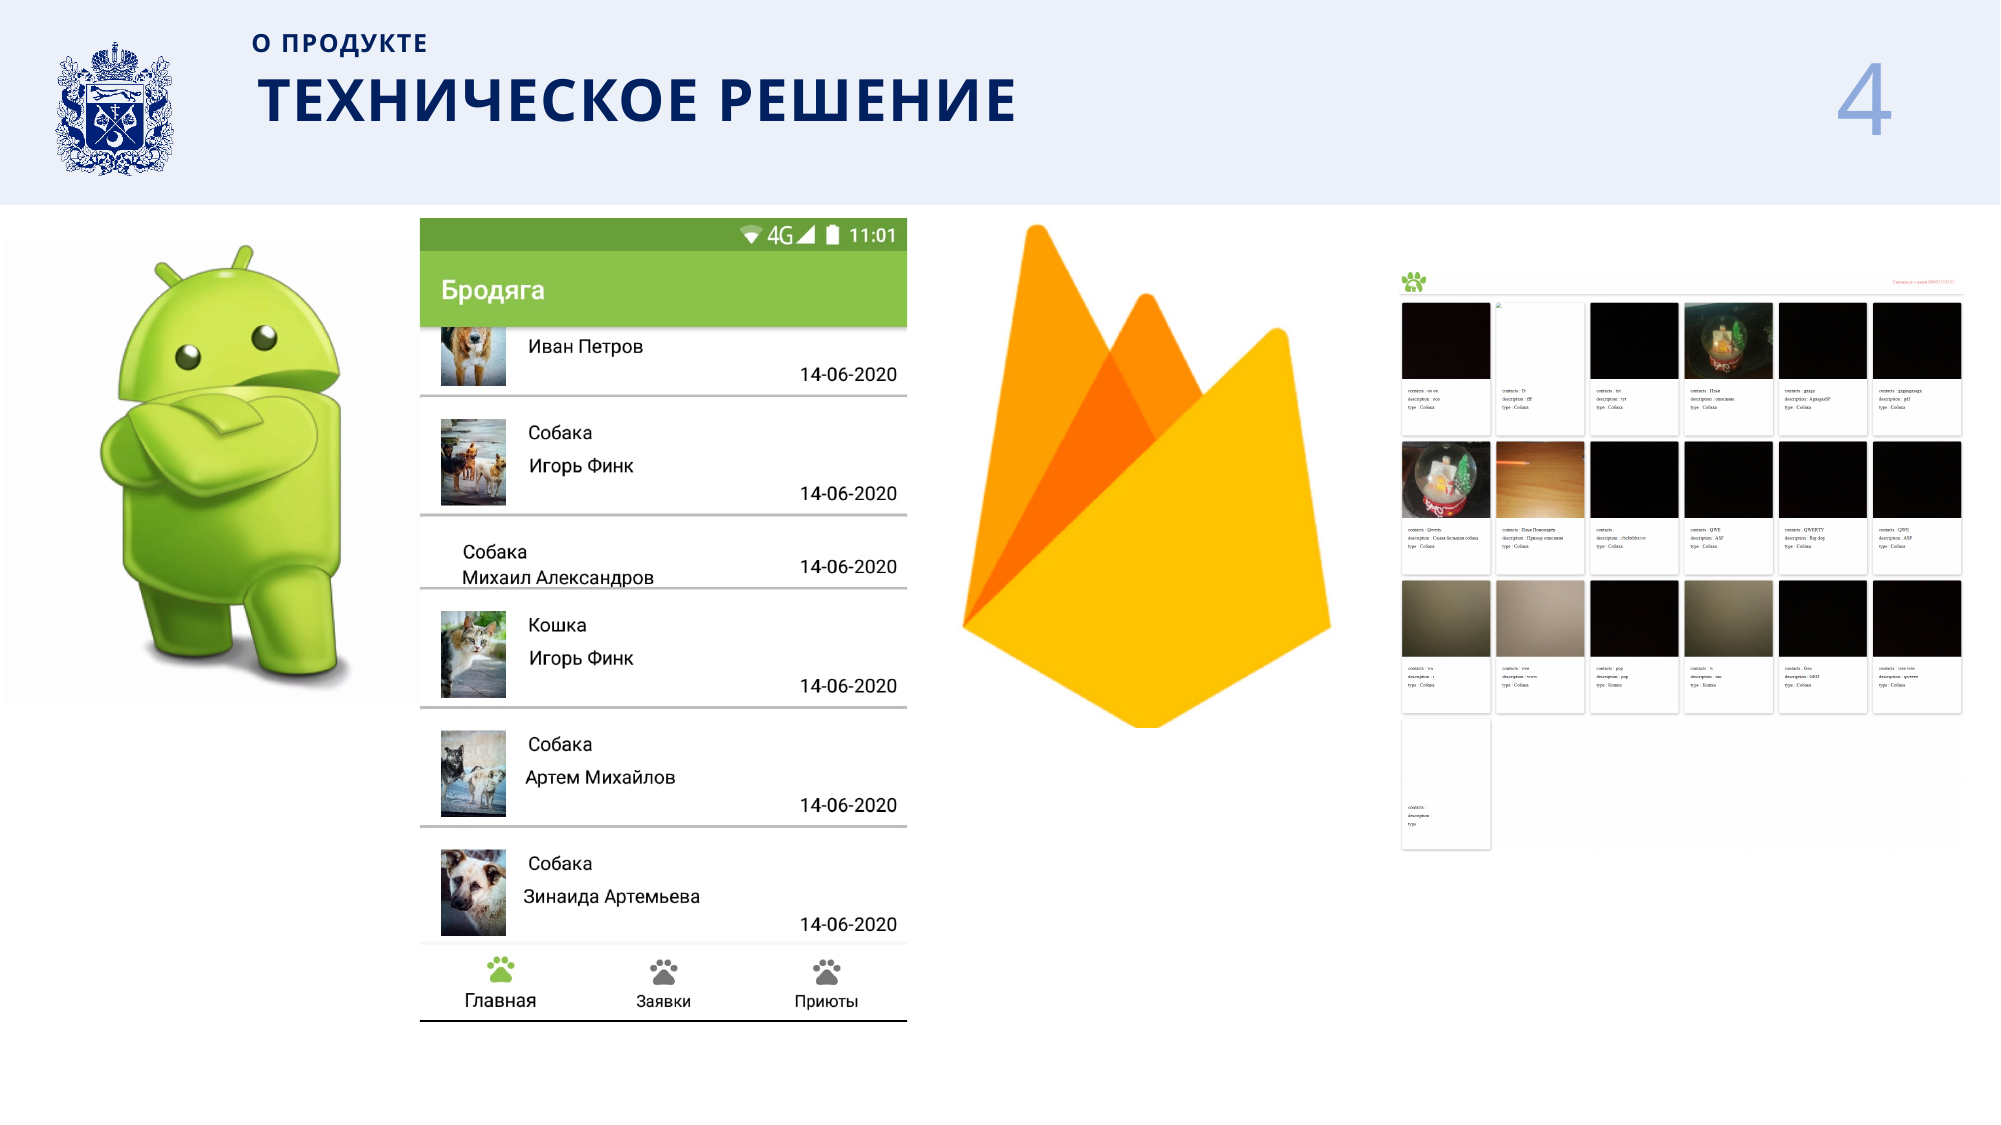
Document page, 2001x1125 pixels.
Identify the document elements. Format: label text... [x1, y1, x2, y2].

text_box 4 [1765, 56, 1964, 161]
picture [5, 215, 1397, 1022]
text_box [0, 0, 2000, 206]
text_box О ПРОДУКТЕ [236, 19, 479, 65]
text_box ТЕХНИЧЕСКОЕ РЕШЕНИЕ [242, 55, 1572, 140]
picture [55, 42, 174, 177]
picture [1399, 270, 1964, 852]
